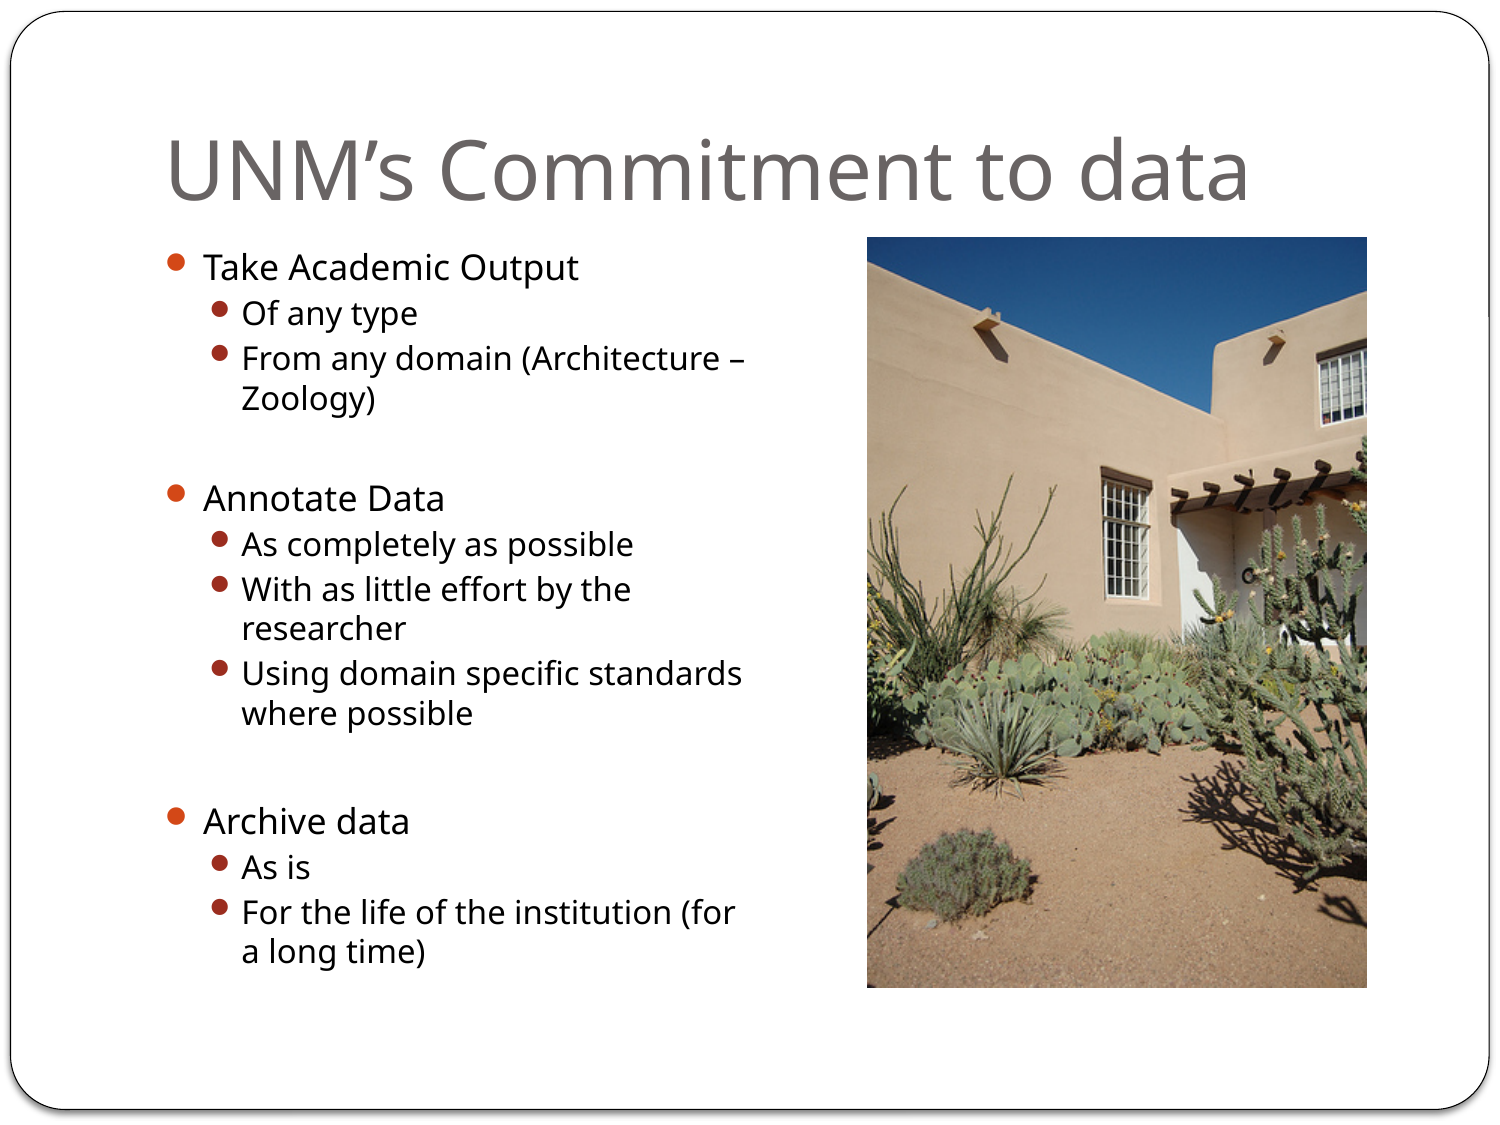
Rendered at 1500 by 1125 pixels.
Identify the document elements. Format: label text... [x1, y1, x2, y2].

list Take Academic Output Of any type From any domain (Architecture – Zoology) Annotate Data As completely as possible With as little effort by the researcher Using domain specific standards where possible Archive data As is For the life of the institution (for a long time) [150, 237, 765, 988]
title UNM’s Commitment to data [150, 45, 1425, 233]
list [866, 237, 1367, 988]
